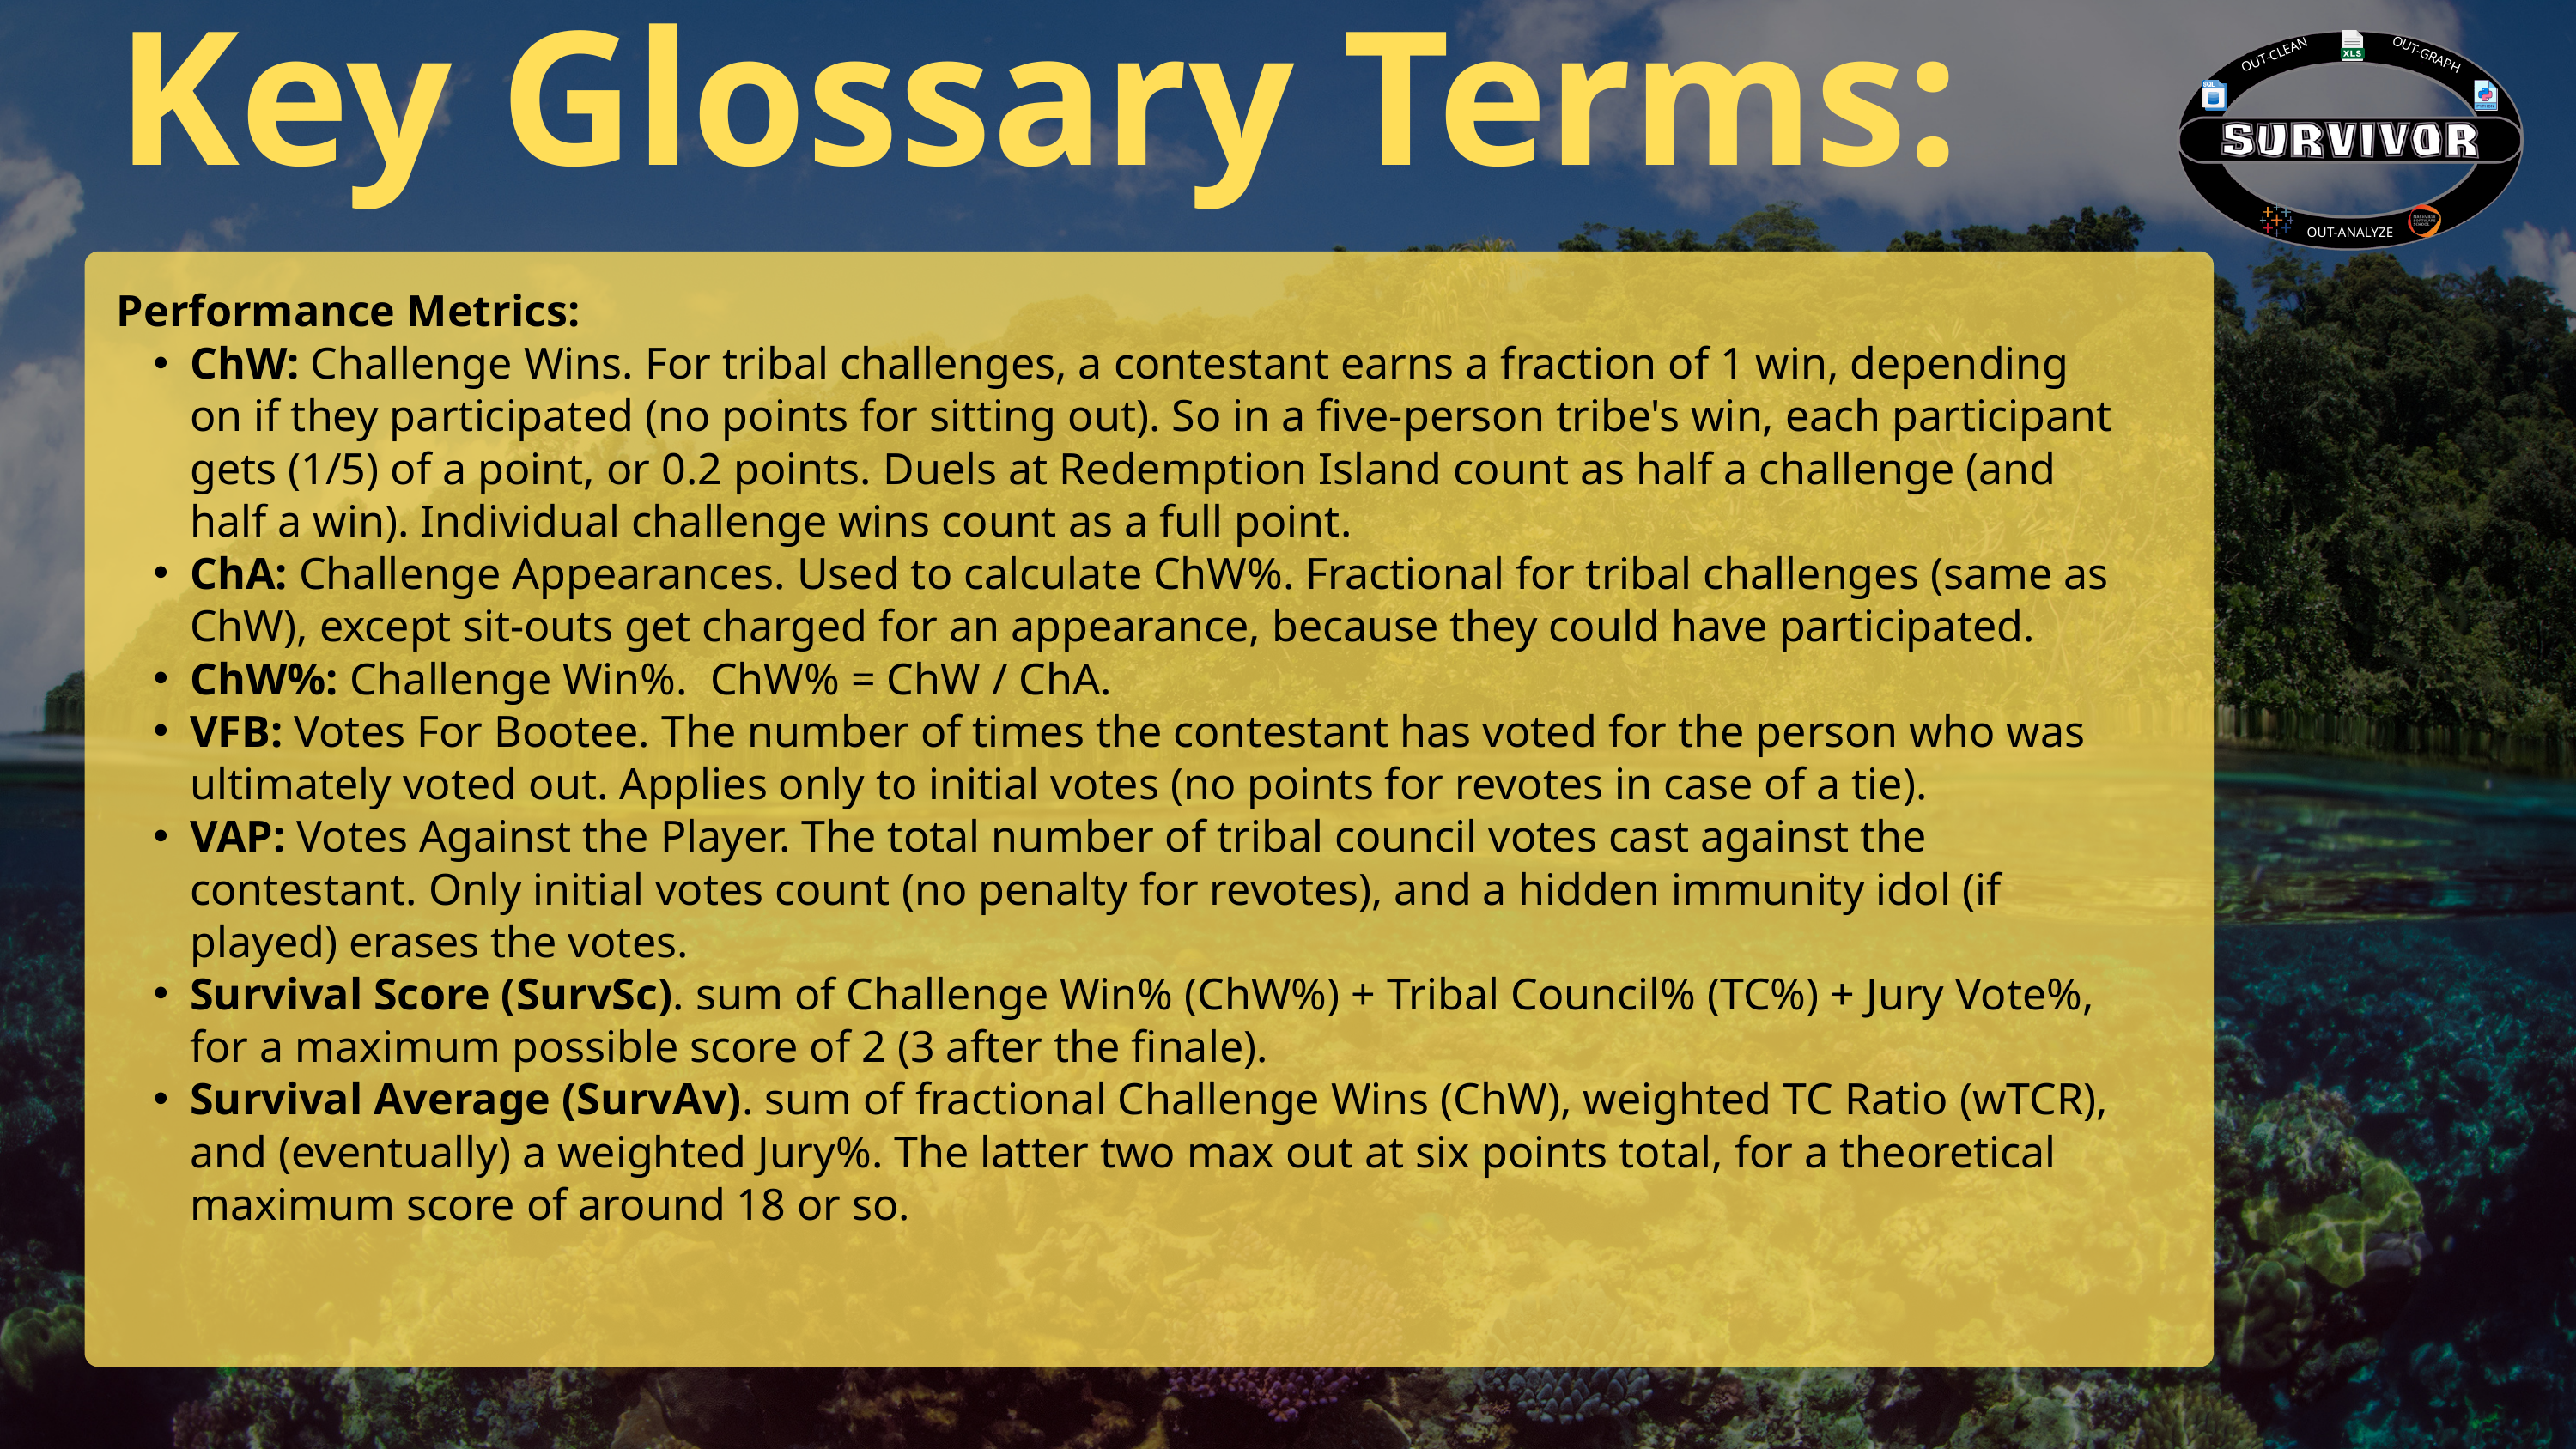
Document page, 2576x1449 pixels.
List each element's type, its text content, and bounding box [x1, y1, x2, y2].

text_box [0, 0, 2576, 1449]
text_box Key Glossary Terms: [116, 5, 2190, 203]
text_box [84, 251, 2215, 1436]
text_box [2176, 28, 2524, 252]
